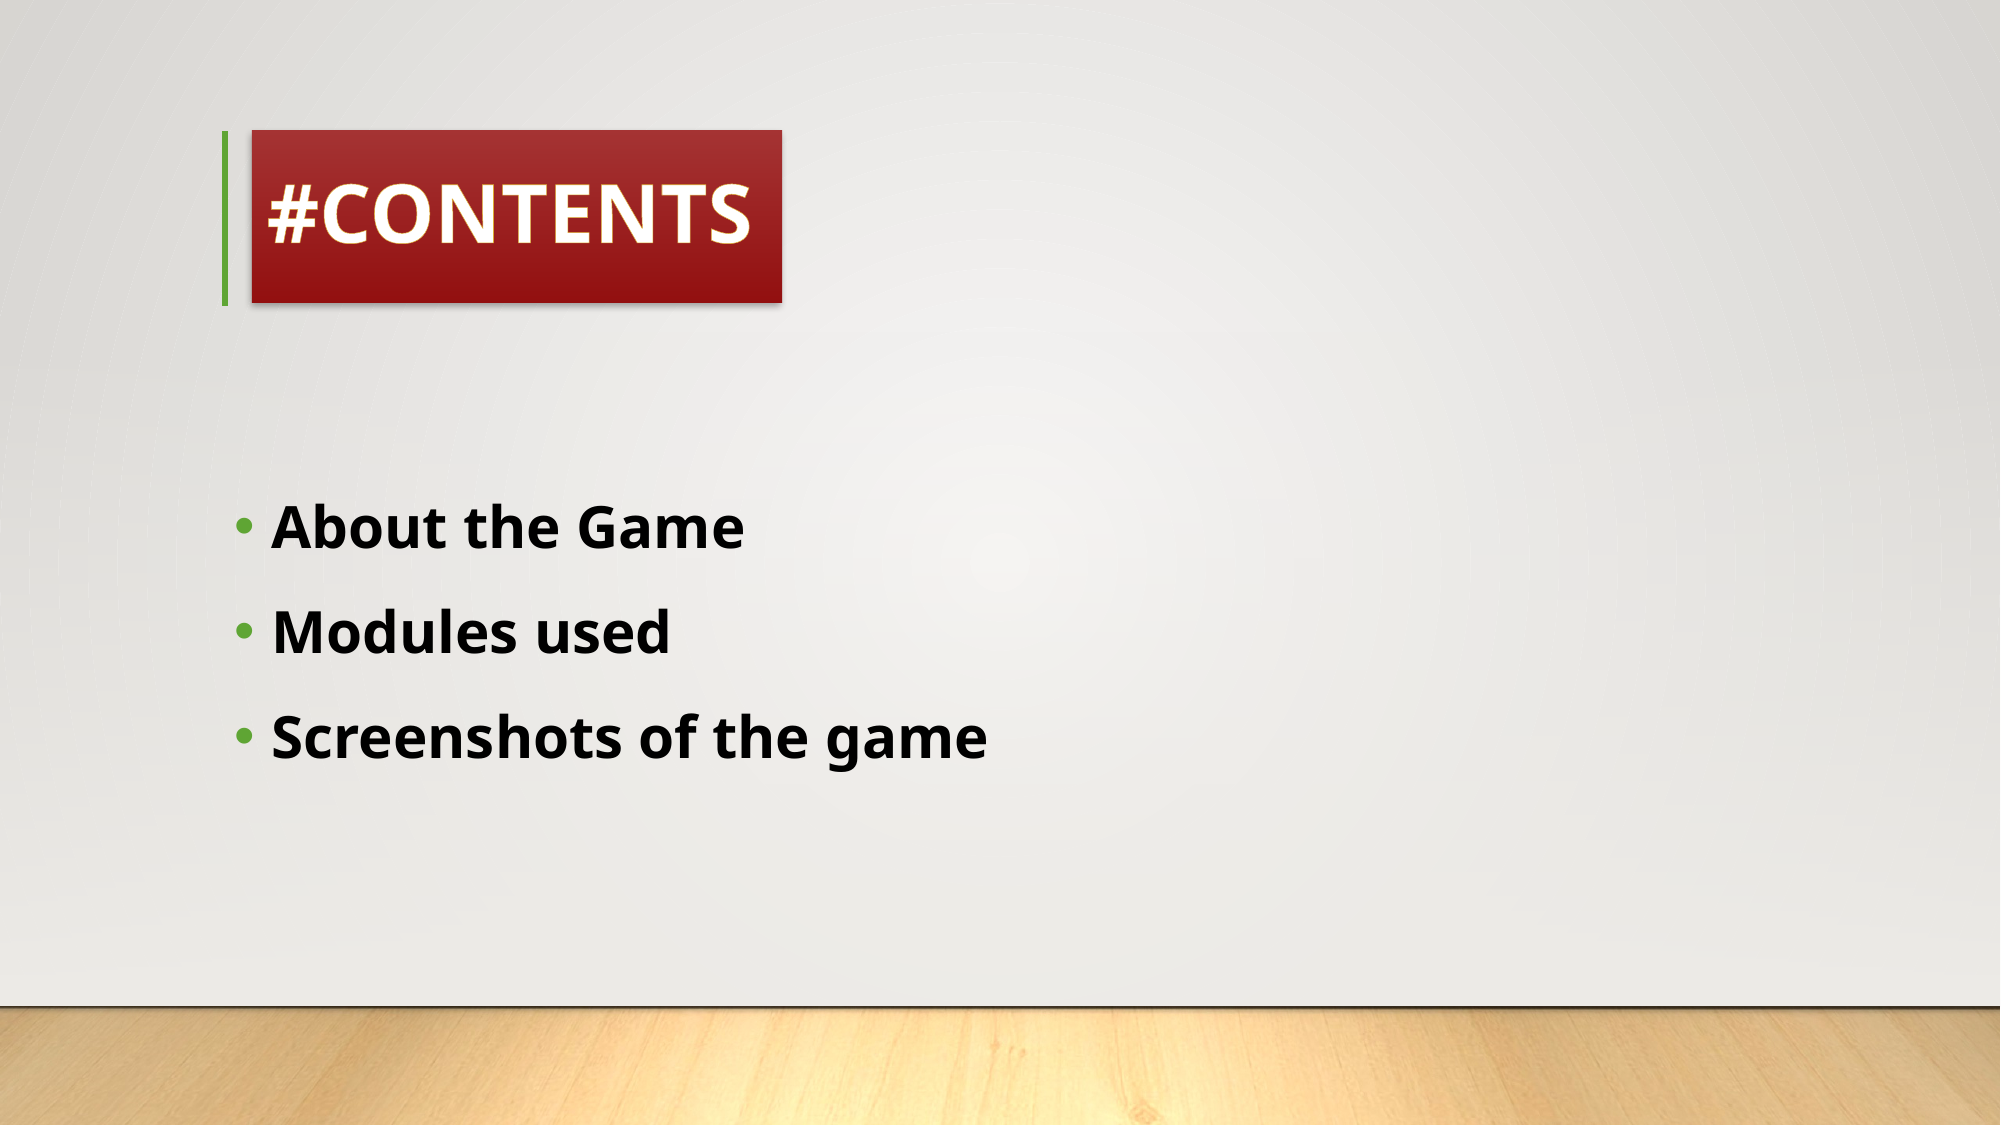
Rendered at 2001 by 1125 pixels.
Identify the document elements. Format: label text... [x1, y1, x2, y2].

list About the Game Modules used Screenshots of the game [219, 378, 1781, 944]
title #CONTENTS [251, 130, 783, 303]
picture [0, 1006, 2000, 1125]
